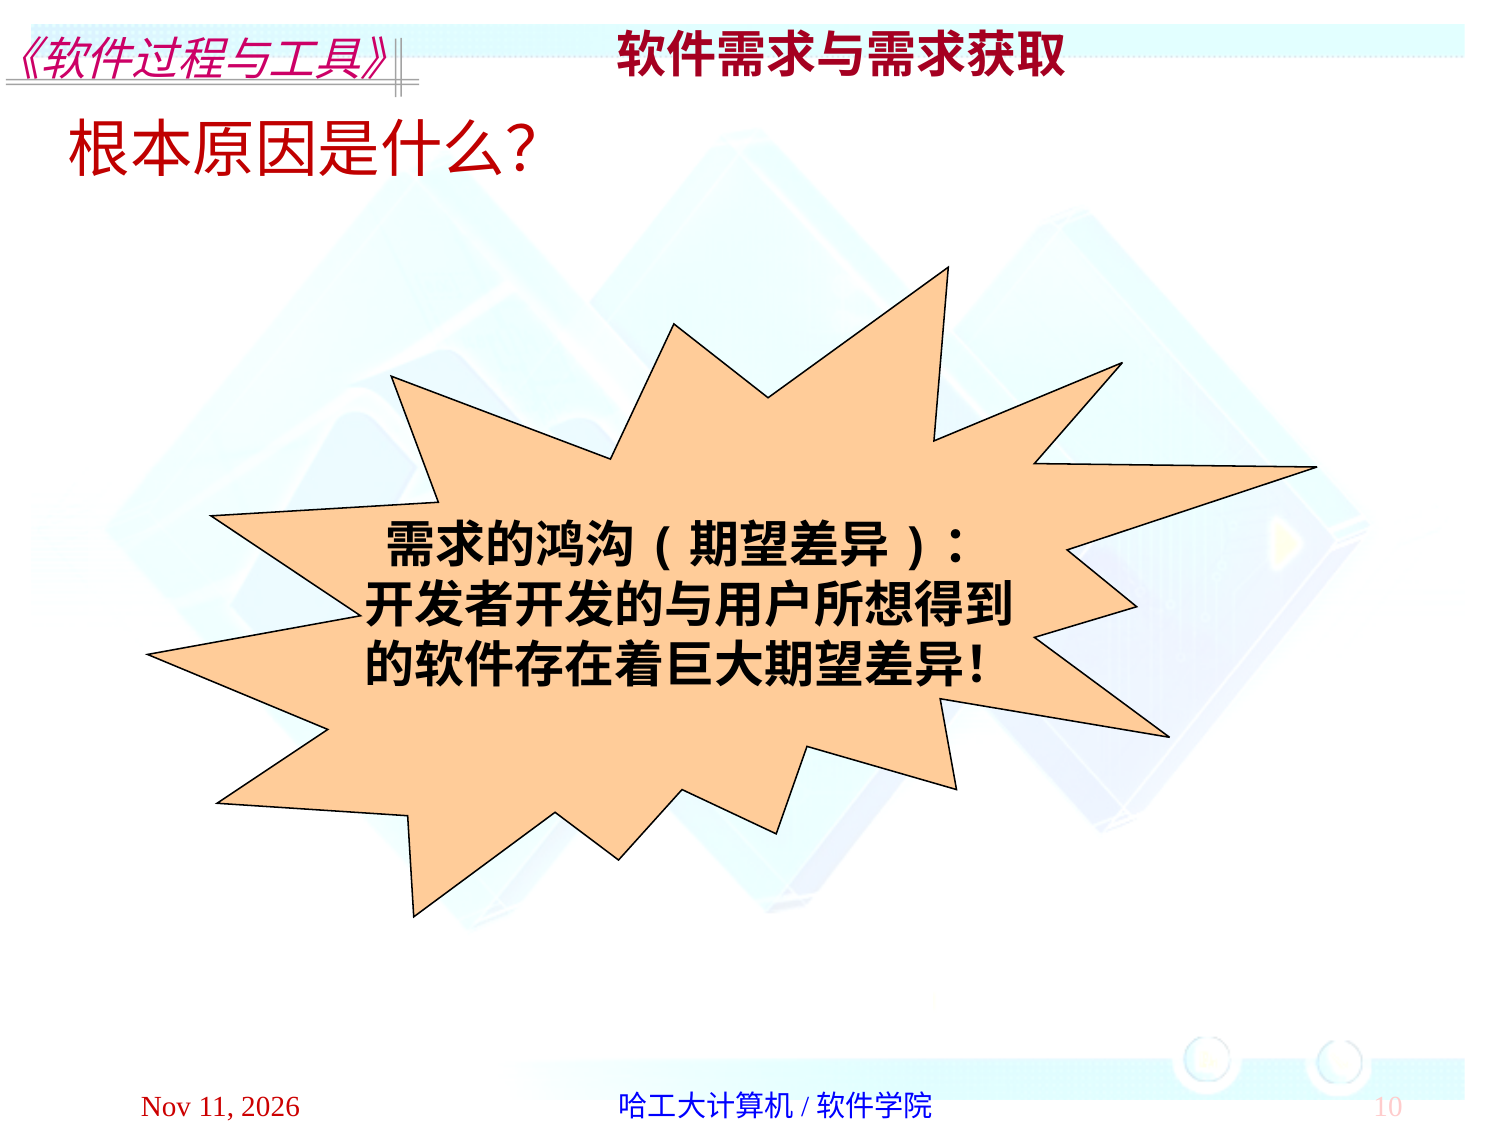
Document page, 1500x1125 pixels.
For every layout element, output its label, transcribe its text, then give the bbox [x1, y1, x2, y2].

text_box 需求的鸿沟(期望差异)： 开发者开发的与用户所想得到 的软件存在着巨大期望差异！ [147, 267, 1318, 917]
text_box 软件需求与需求获取 [389, 15, 1294, 90]
text_box 根本原因是什么？ [53, 101, 1447, 209]
